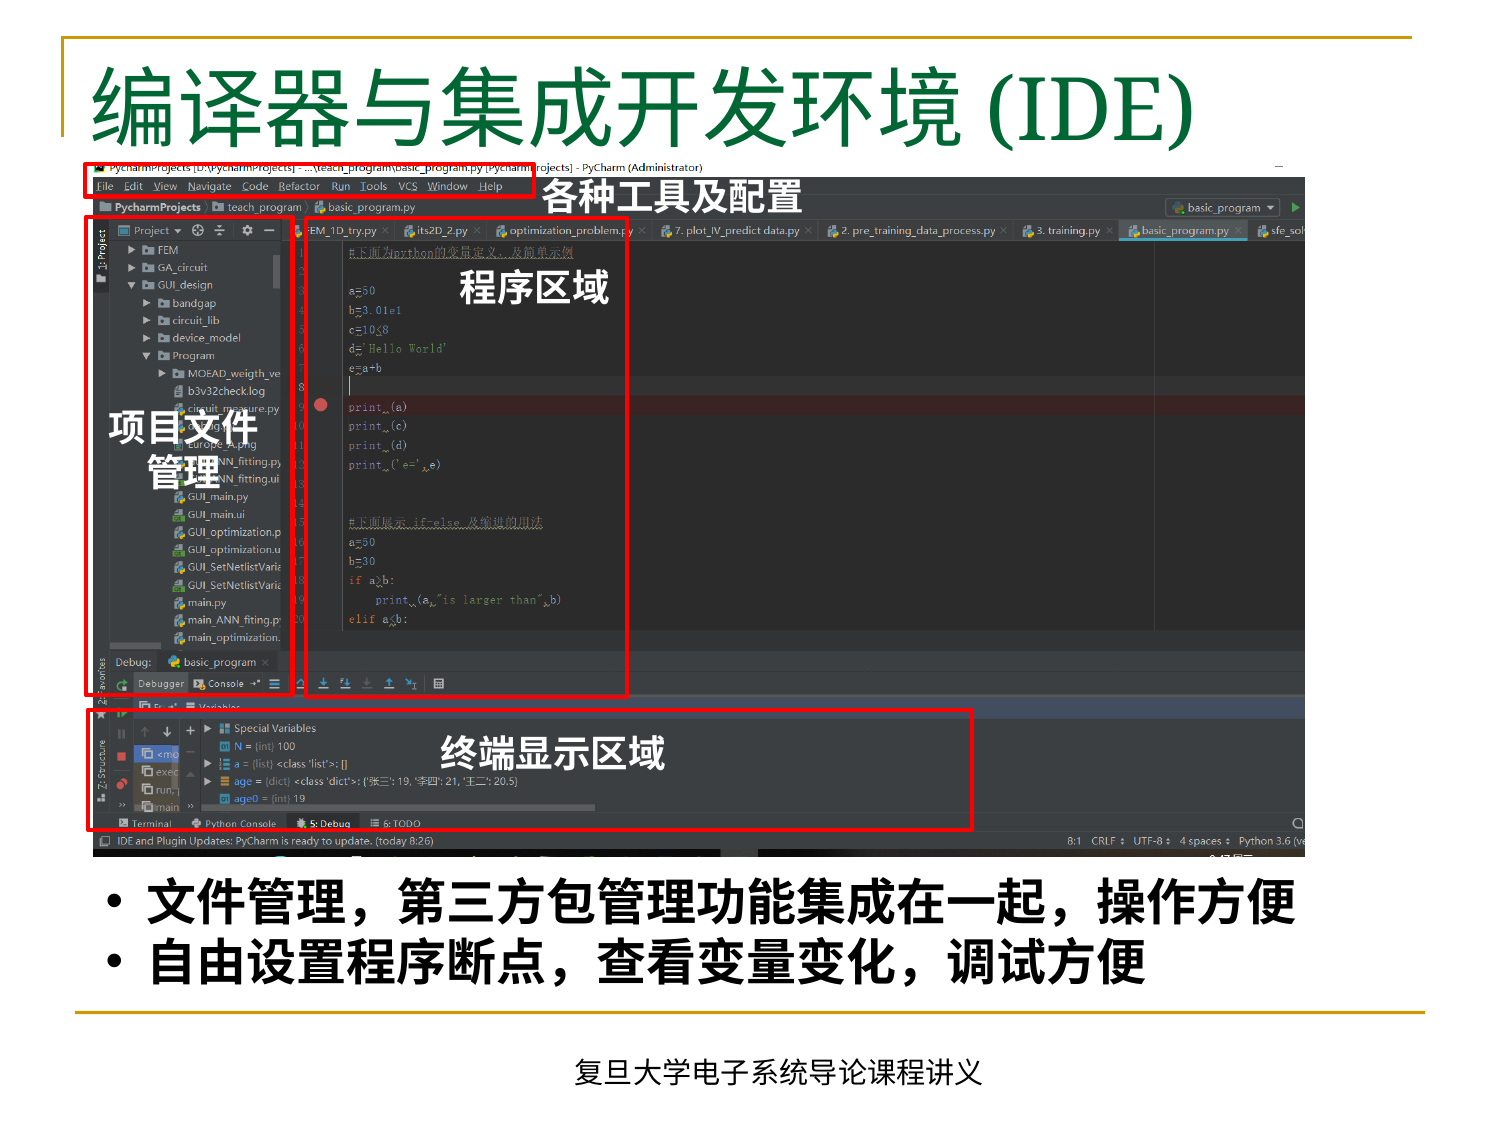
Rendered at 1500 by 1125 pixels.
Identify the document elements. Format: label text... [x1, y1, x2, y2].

text_box [83, 162, 88, 199]
text_box 文件管理，第三方包管理功能集成在一起，操作方便 自由设置程序断点，查看变量变化，调试方便 [90, 863, 1312, 998]
picture [92, 158, 1305, 857]
title 编译器与集成开发环境(IDE) [74, 45, 1426, 185]
